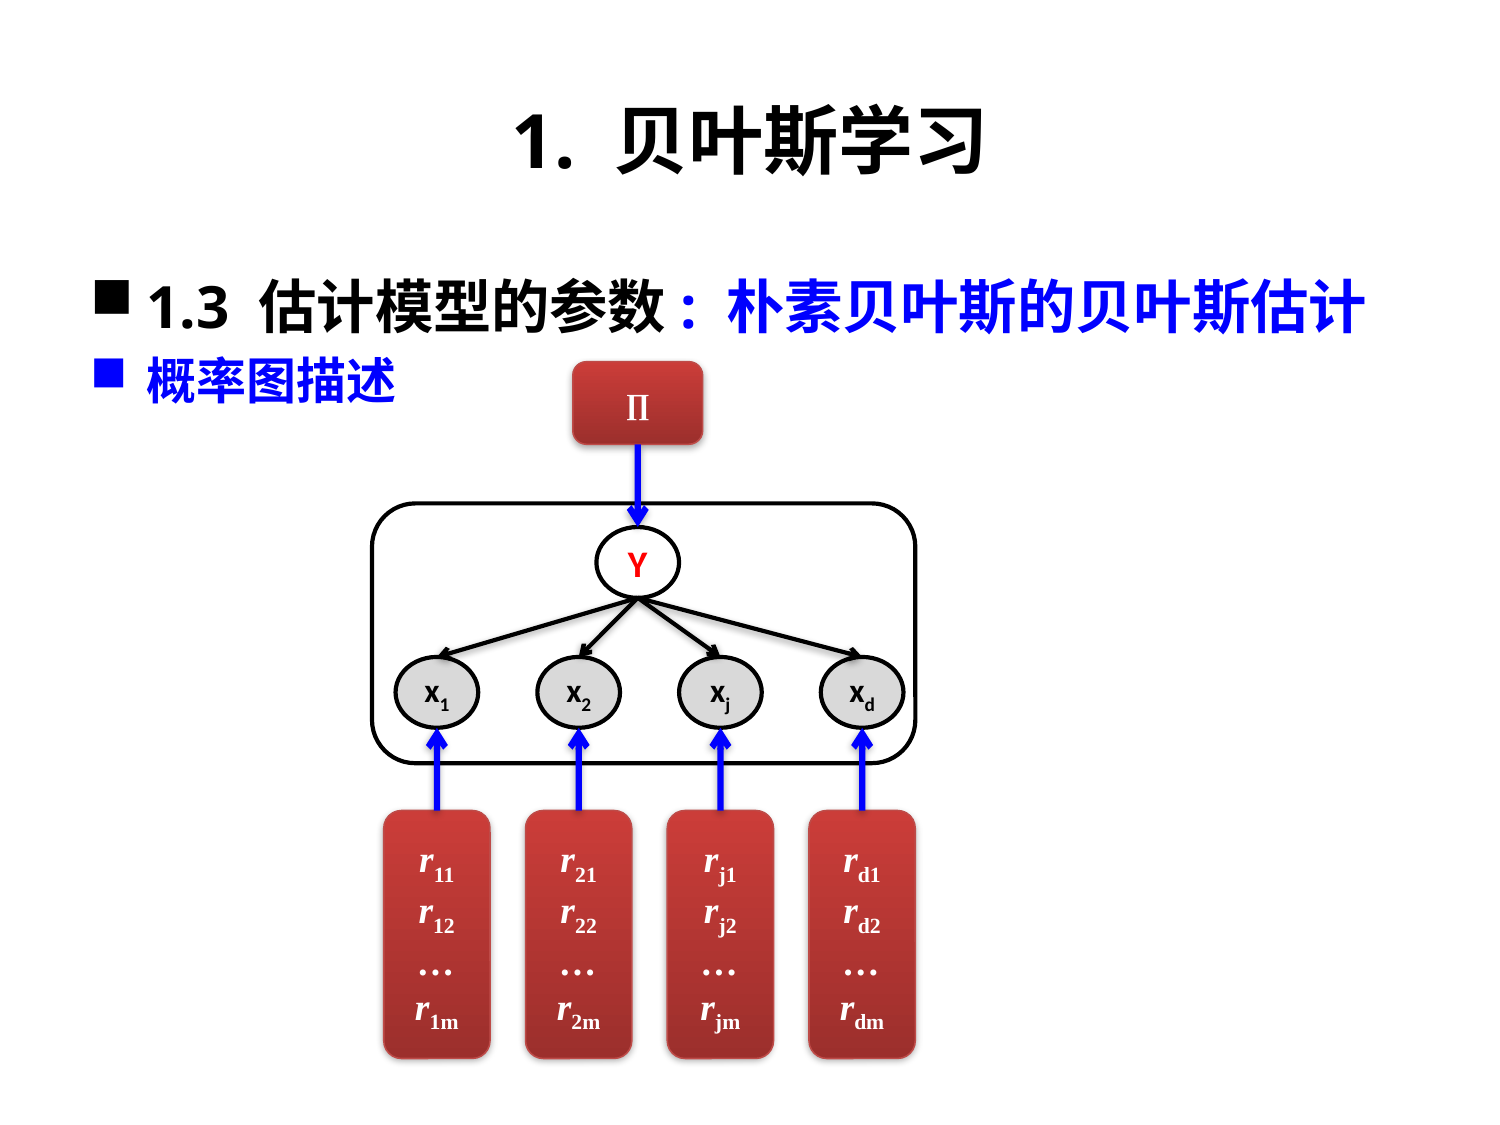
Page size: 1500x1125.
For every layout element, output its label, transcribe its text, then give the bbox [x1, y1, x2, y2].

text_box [637, 597, 863, 658]
text_box rd1 rd2 … rdm [808, 809, 917, 1060]
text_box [578, 597, 634, 658]
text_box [436, 597, 577, 658]
text_box r21 r22 … r2m [524, 809, 633, 1060]
text_box [369, 501, 918, 766]
text_box rj1 rj2 … rjm [666, 809, 775, 1060]
text_box ∏ [572, 360, 704, 446]
list 1.3 估计模型的参数: 朴素贝叶斯的贝叶斯估计 概率图描述 [75, 262, 1425, 1005]
title 1. 贝叶斯学习 [75, 45, 1425, 233]
text_box r11 r12 … r1m [382, 809, 491, 1060]
